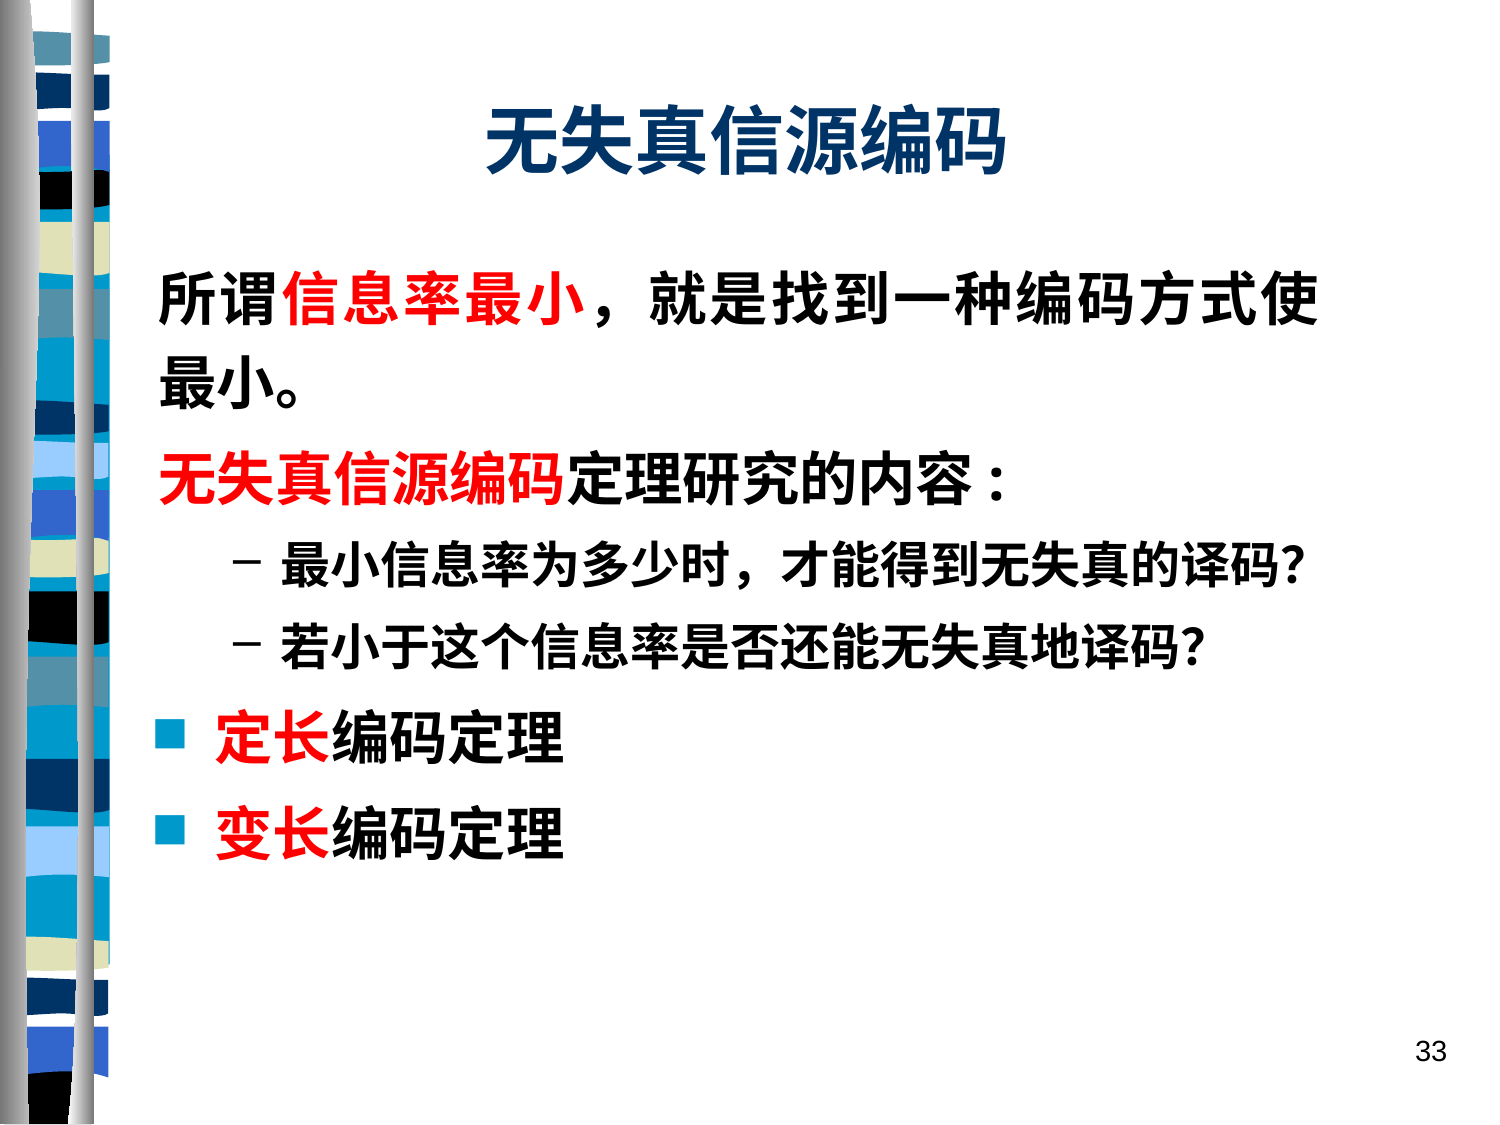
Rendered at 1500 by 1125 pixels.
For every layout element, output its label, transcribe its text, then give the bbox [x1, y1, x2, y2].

slide_number 33 [1149, 1024, 1463, 1101]
title 无失真信源编码 [97, 45, 1398, 233]
